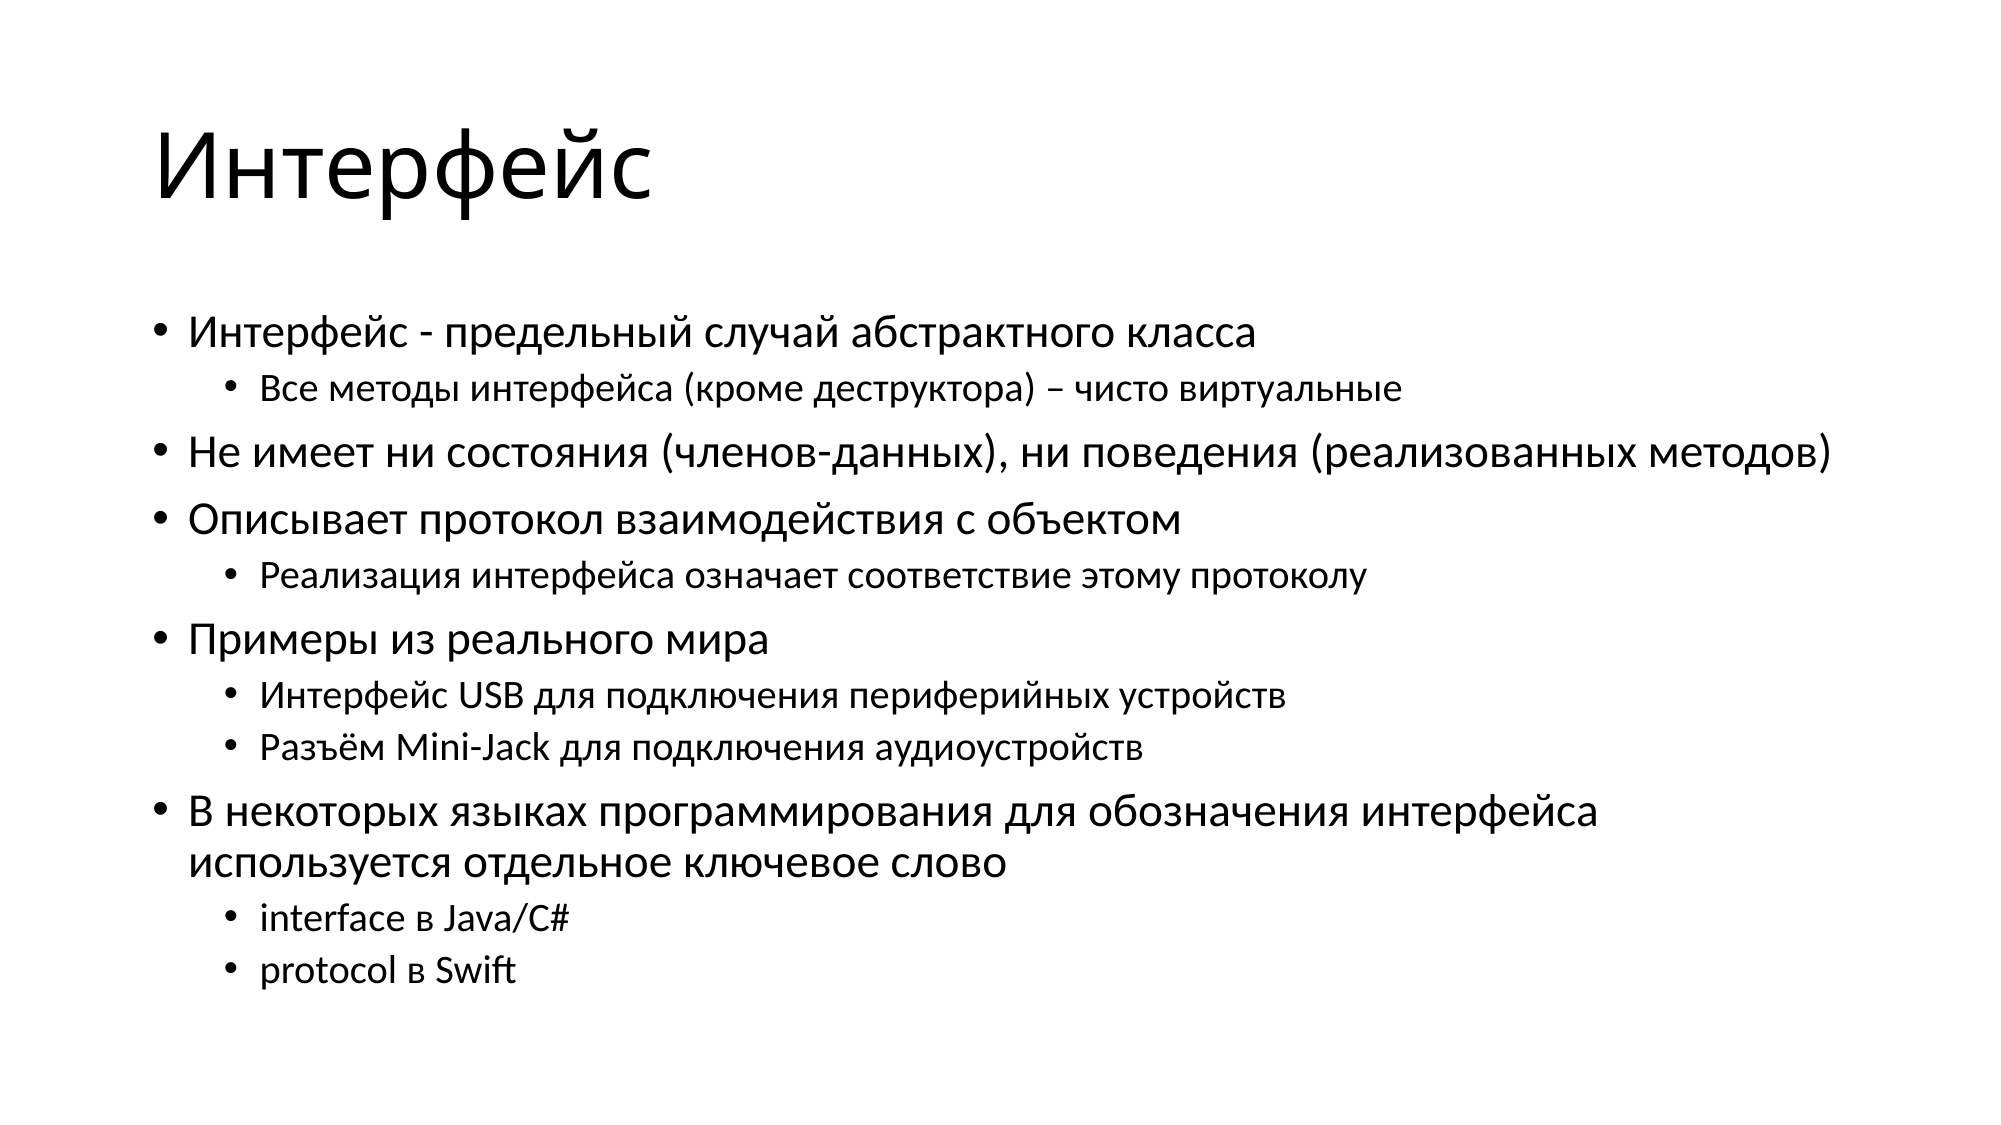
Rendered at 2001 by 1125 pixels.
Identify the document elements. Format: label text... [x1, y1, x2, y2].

list Интерфейс - предельный случай абстрактного класса Все методы интерфейса (кроме деструктора) – чисто виртуальные Не имеет ни состояния (членов-данных), ни поведения (реализованных методов) Описывает протокол взаимодействия с объектом Реализация интерфейса означает соответствие этому протоколу Примеры из реального мира Интерфейс USB для подключения периферийных устройств Разъём Mini-Jack для подключения аудиоустройств В некоторых языках программирования для обозначения интерфейса используется отдельное ключевое слово interface в Java/C# protocol в Swift [137, 299, 1863, 1014]
title Интерфейс [137, 59, 1863, 278]
